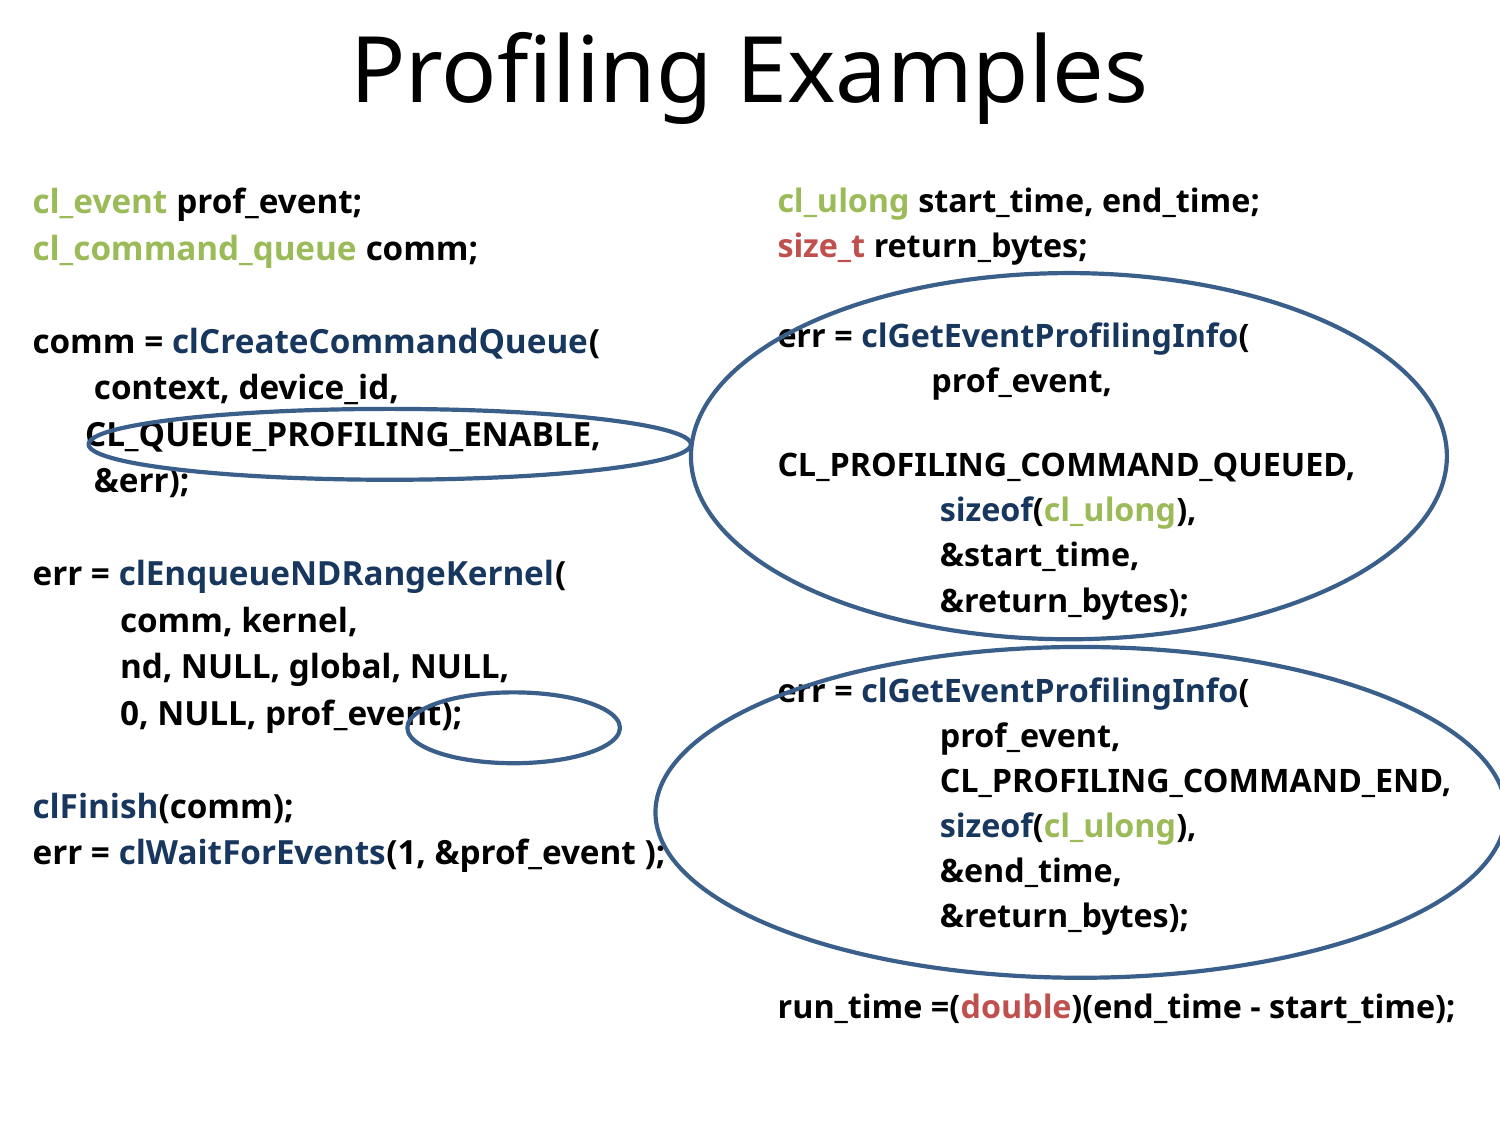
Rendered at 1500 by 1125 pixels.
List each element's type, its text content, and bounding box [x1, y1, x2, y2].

text_box [688, 270, 1450, 642]
text_box [86, 406, 690, 482]
text_box [653, 644, 1500, 980]
title Profiling Examples [75, 0, 1425, 160]
list cl_event prof_event; cl_command_queue comm; comm = clCreateCommandQueue( context, device_id, CL_QUEUE_PROFILING_ENABLE, &err); err = clEnqueueNDRangeKernel( comm, kernel, nd, NULL, global, NULL, 0, NULL, prof_event); clFinish(comm); err = clWaitForEvents(1, &prof_event ); [17, 172, 738, 1094]
text_box [405, 690, 623, 766]
list cl_ulong start_time, end_time; size_t return_bytes; err = clGetEventProfilingInfo( prof_event, CL_PROFILING_COMMAND_QUEUED, sizeof(cl_ulong), &start_time, &return_bytes); err = clGetEventProfilingInfo( prof_event, CL_PROFILING_COMMAND_END, sizeof(cl_ulong), &end_time, &return_bytes); run_time =(double)(end_time - start_time); [762, 172, 1483, 754]
list cl_ulong start_time, end_time; size_t return_bytes; err = clGetEventProfilingInfo( prof_event, CL_PROFILING_COMMAND_QUEUED, sizeof(cl_ulong), &start_time, &return_bytes); err = clGetEventProfilingInfo( prof_event, CL_PROFILING_COMMAND_END, sizeof(cl_ulong), &end_time, &return_bytes); run_time =(double)(end_time - start_time); [762, 871, 1483, 1094]
